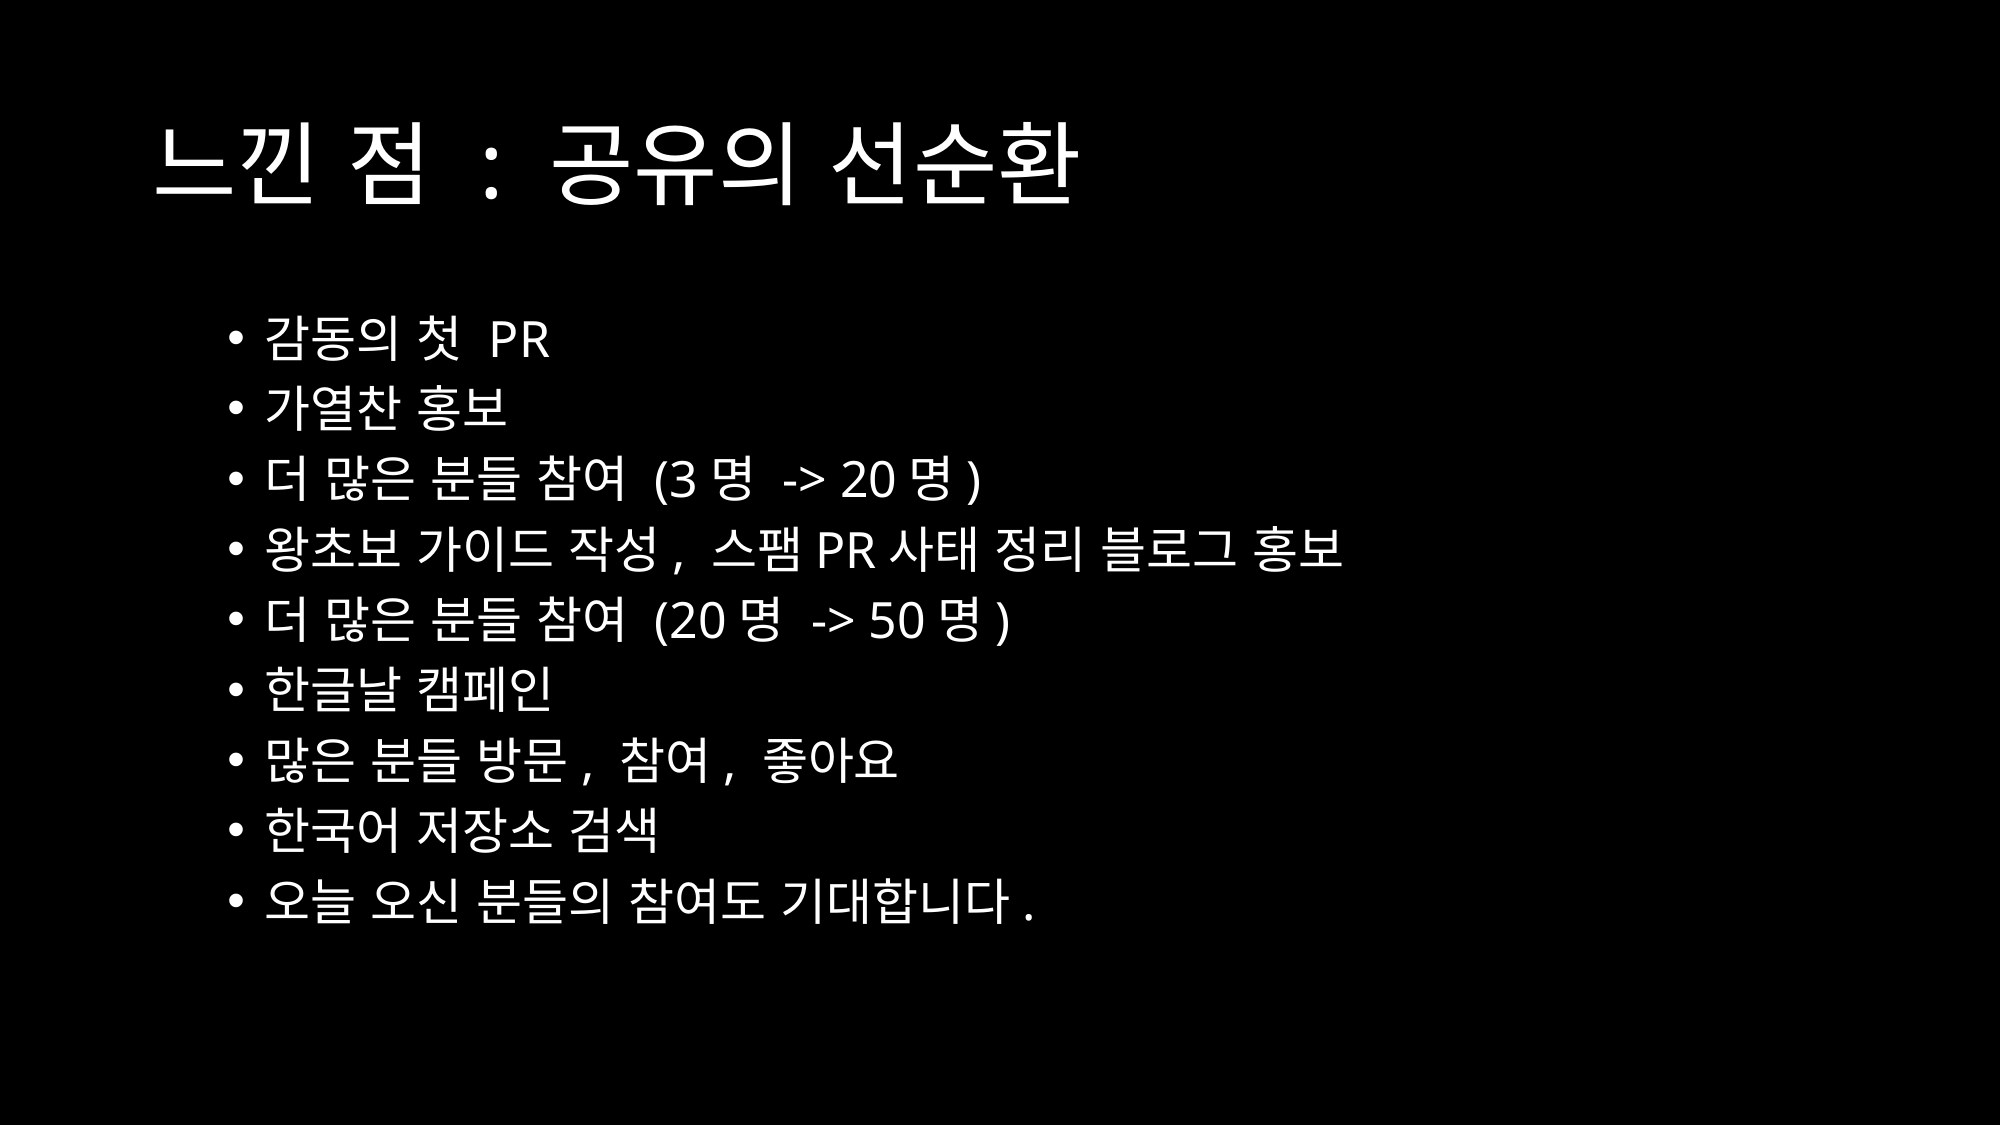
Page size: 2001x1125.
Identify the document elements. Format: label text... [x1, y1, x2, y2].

list 감동의 첫 PR 가열찬 홍보 더 많은 분들 참여 (3명 -> 20명) 왕초보 가이드 작성, 스팸PR사태 정리 블로그 홍보 더 많은 분들 참여 (20명 -> 50명) 한글날 캠페인 많은 분들 방문, 참여, 좋아요 한국어 저장소 검색 오늘 오신 분들의 참여도 기대합니다. [137, 299, 1863, 1014]
title 느낀 점 : 공유의 선순환 [137, 59, 1863, 278]
